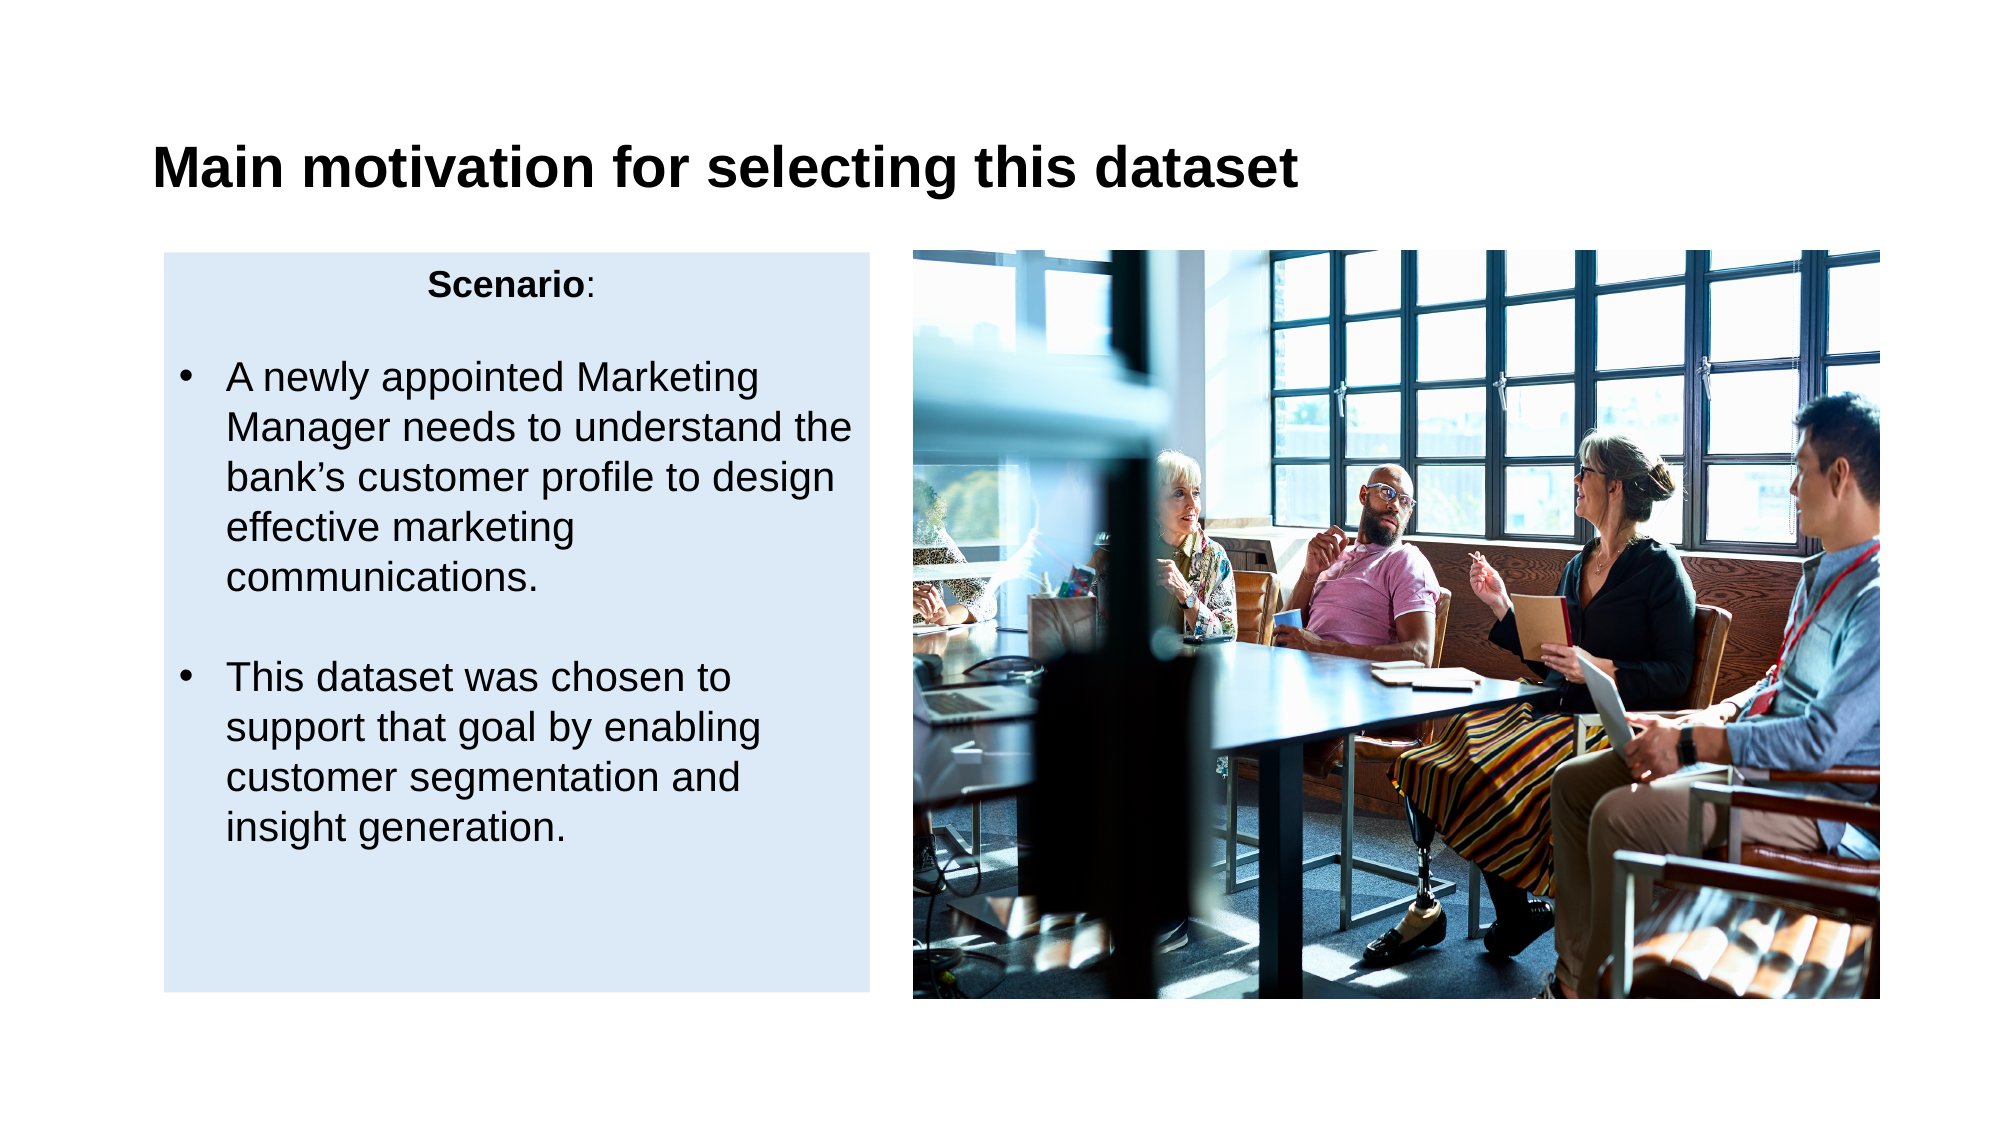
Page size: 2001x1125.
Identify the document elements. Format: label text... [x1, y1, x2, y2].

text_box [163, 250, 1880, 1000]
title Main motivation for selecting this dataset [137, 59, 1863, 278]
